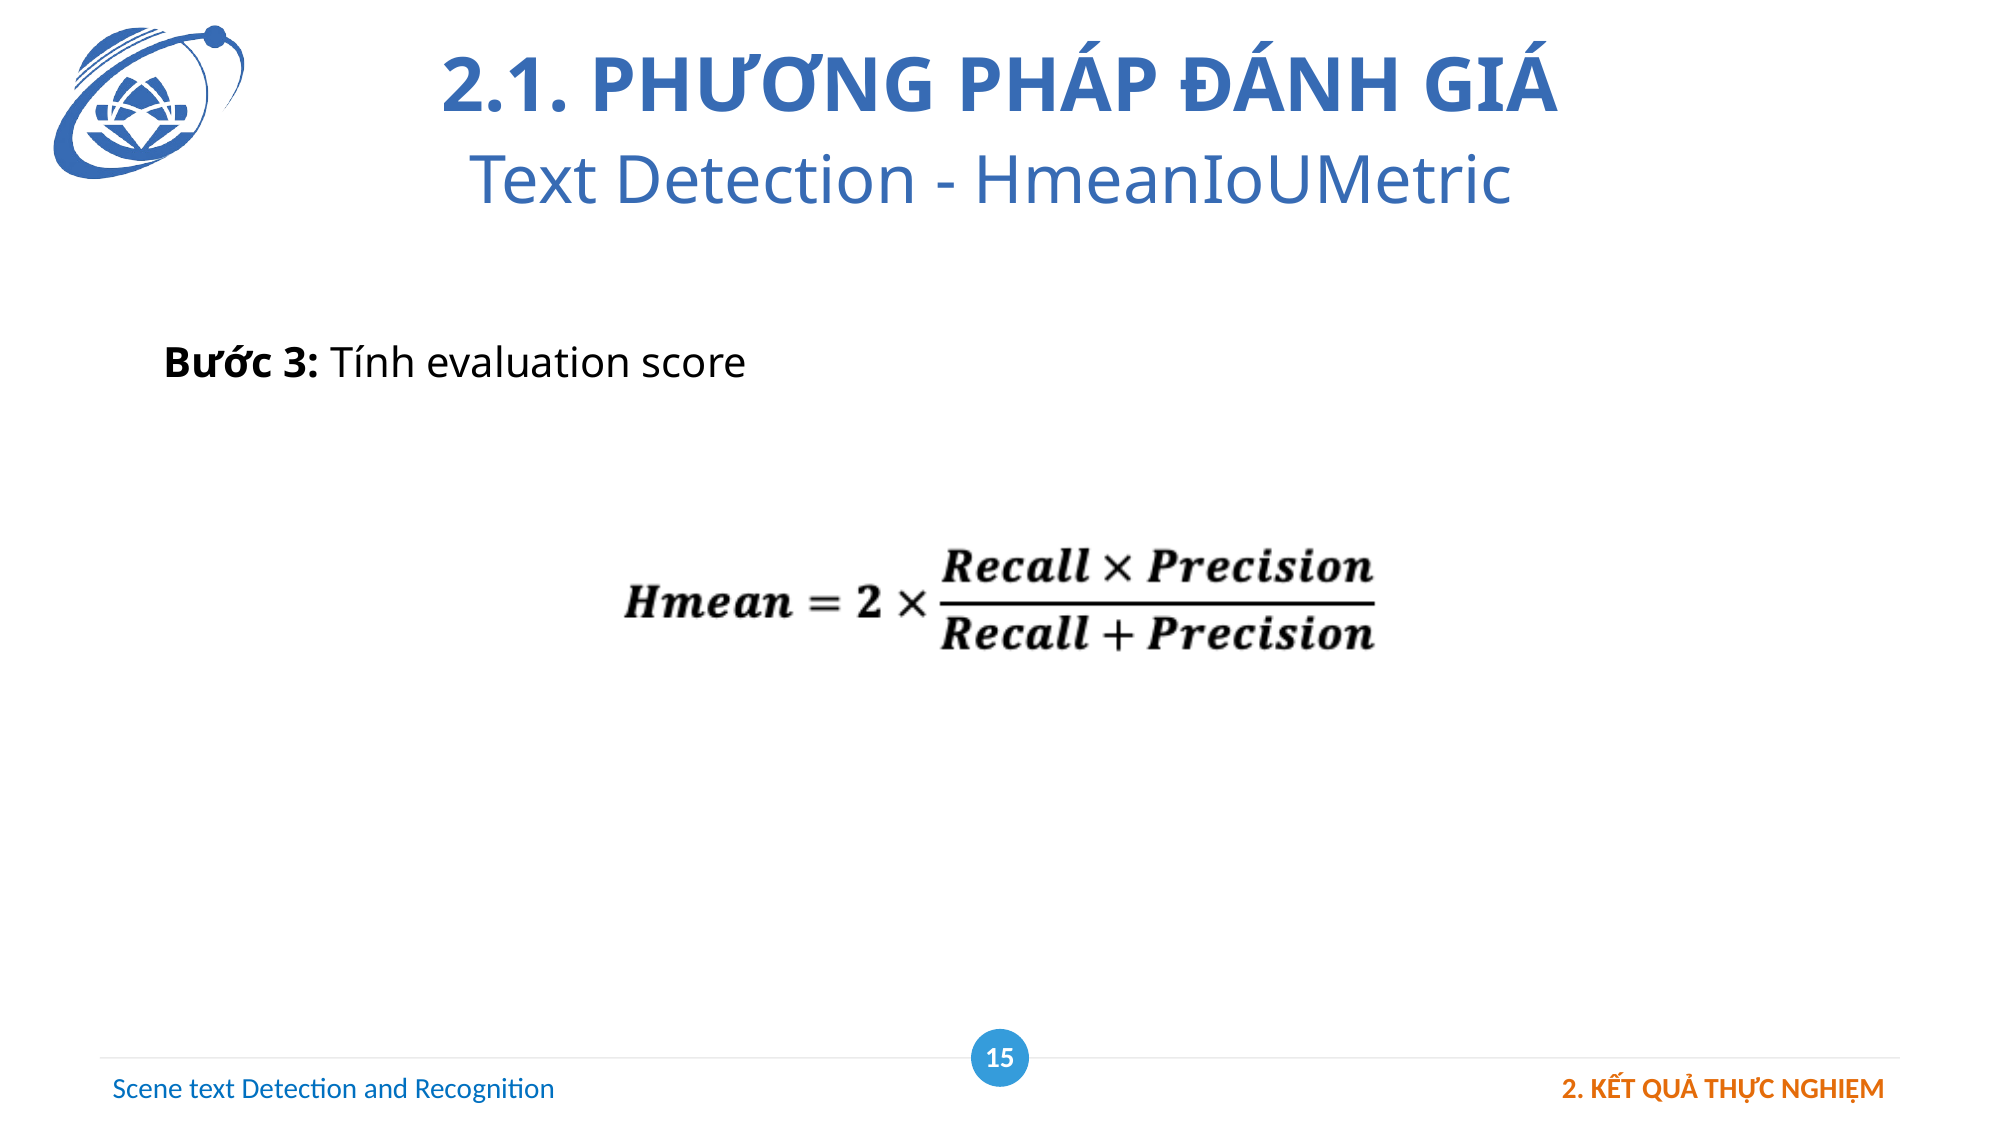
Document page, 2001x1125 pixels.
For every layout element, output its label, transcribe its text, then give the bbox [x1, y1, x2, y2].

slide_number 15 [957, 1024, 1043, 1088]
picture [52, 24, 246, 185]
text_box Bước 3: Tính evaluation score [148, 303, 1825, 554]
text_box 2. KẾT QUẢ THỰC NGHIỆM [1042, 1062, 1900, 1112]
text_box 2.1. PHƯƠNG PHÁP ĐÁNH GIÁ Text Detection - HmeanIoUMetric [193, 46, 1807, 207]
text_box Scene text Detection and Recognition [97, 1062, 988, 1112]
picture [594, 521, 1407, 714]
